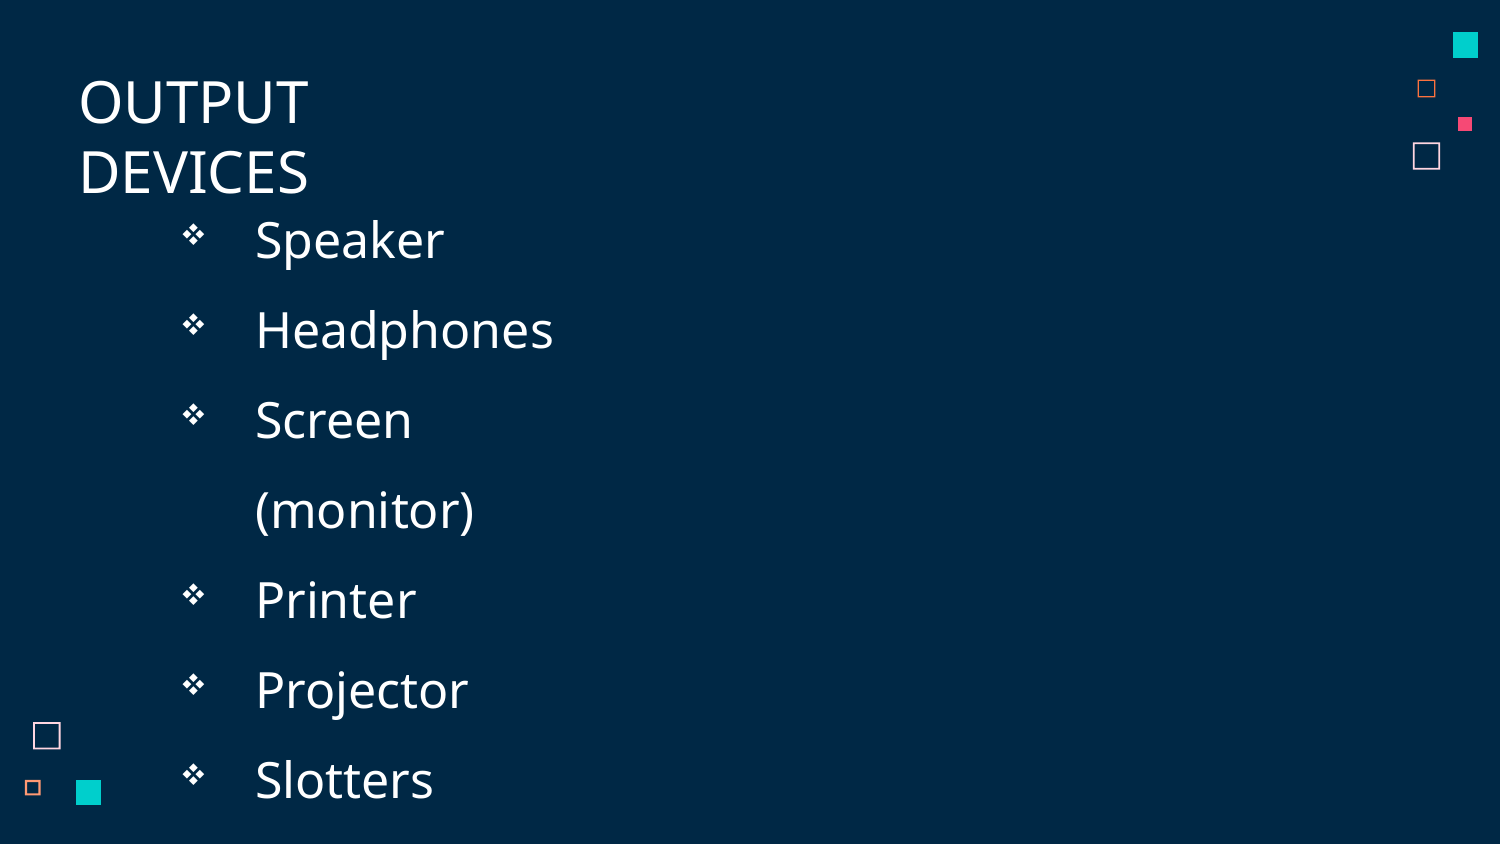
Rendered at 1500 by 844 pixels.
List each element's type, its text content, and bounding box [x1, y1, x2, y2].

text_box Speaker Headphones Screen (monitor) Printer Projector Slotters [164, 163, 629, 720]
text_box OUTPUT DEVICES [63, 50, 504, 145]
